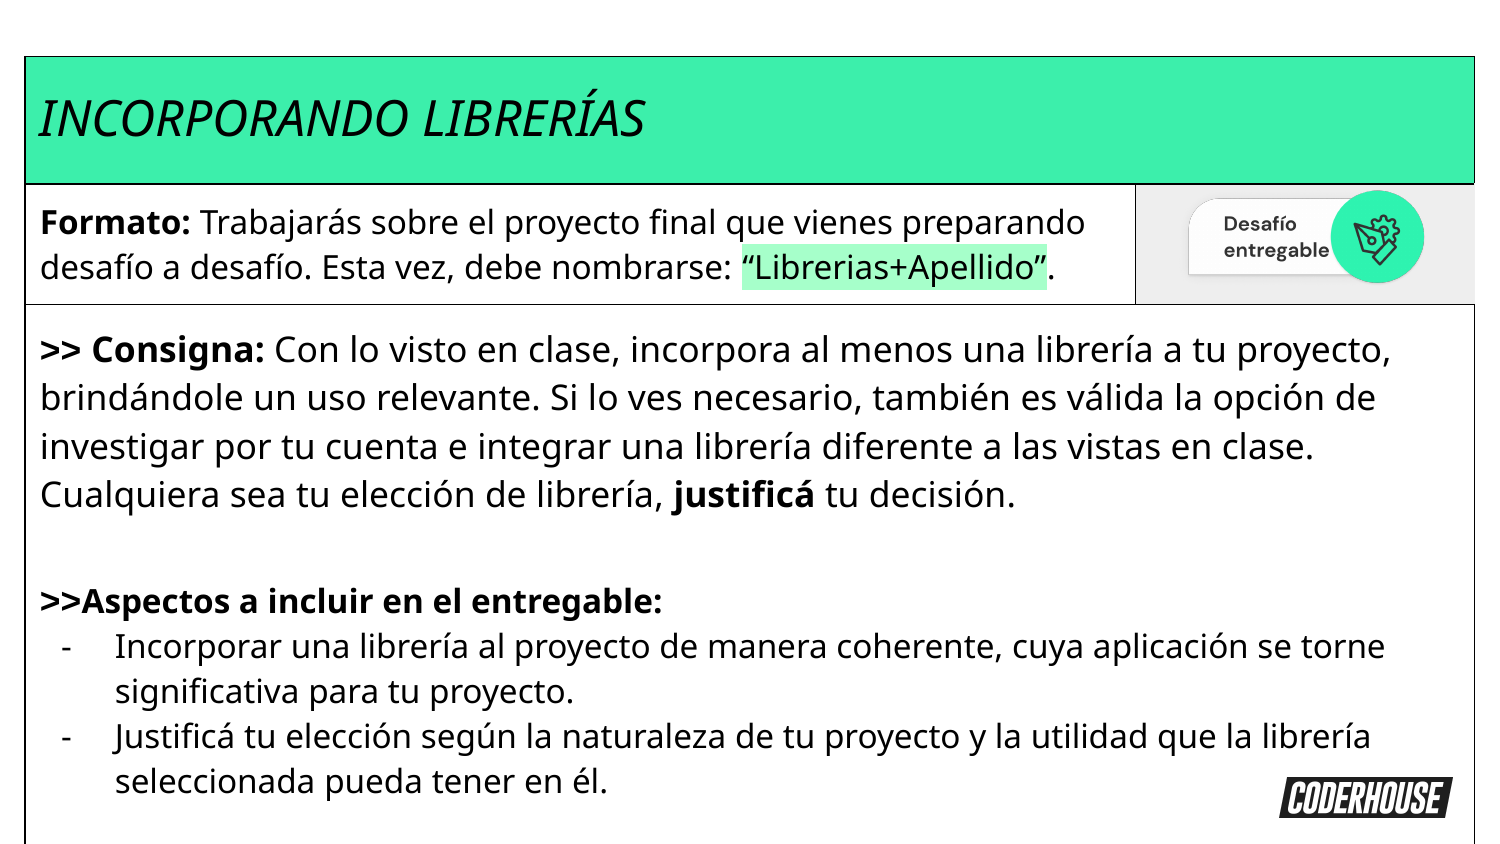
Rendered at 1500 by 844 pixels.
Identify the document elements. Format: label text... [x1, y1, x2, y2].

table_cell [1136, 185, 1474, 304]
table_header INCORPORANDO LIBRERÍAS [26, 57, 1474, 183]
picture [1176, 183, 1445, 290]
table_cell >> Consigna: Con lo visto en clase, incorpora al menos una librería a tu proyecto, brindándole un uso relevante. Si lo ves necesario, también es válida la opción de investigar por tu cuenta e integrar una librería diferente a las vistas en clase. Cualquiera sea tu elección de librería, justificá tu decisión. >>Aspectos a incluir en el entregable: Incorporar una librería al proyecto de manera coherente, cuya aplicación se torne significativa para tu proyecto. Justificá tu elección según la naturaleza de tu proyecto y la utilidad que la librería seleccionada pueda tener en él. >>Ejemplo: [26, 305, 1474, 844]
table_cell Formato: Trabajarás sobre el proyecto final que vienes preparando desafío a desafío. Esta vez, debe nombrarse: “Librerias+Apellido”. [26, 185, 1135, 304]
